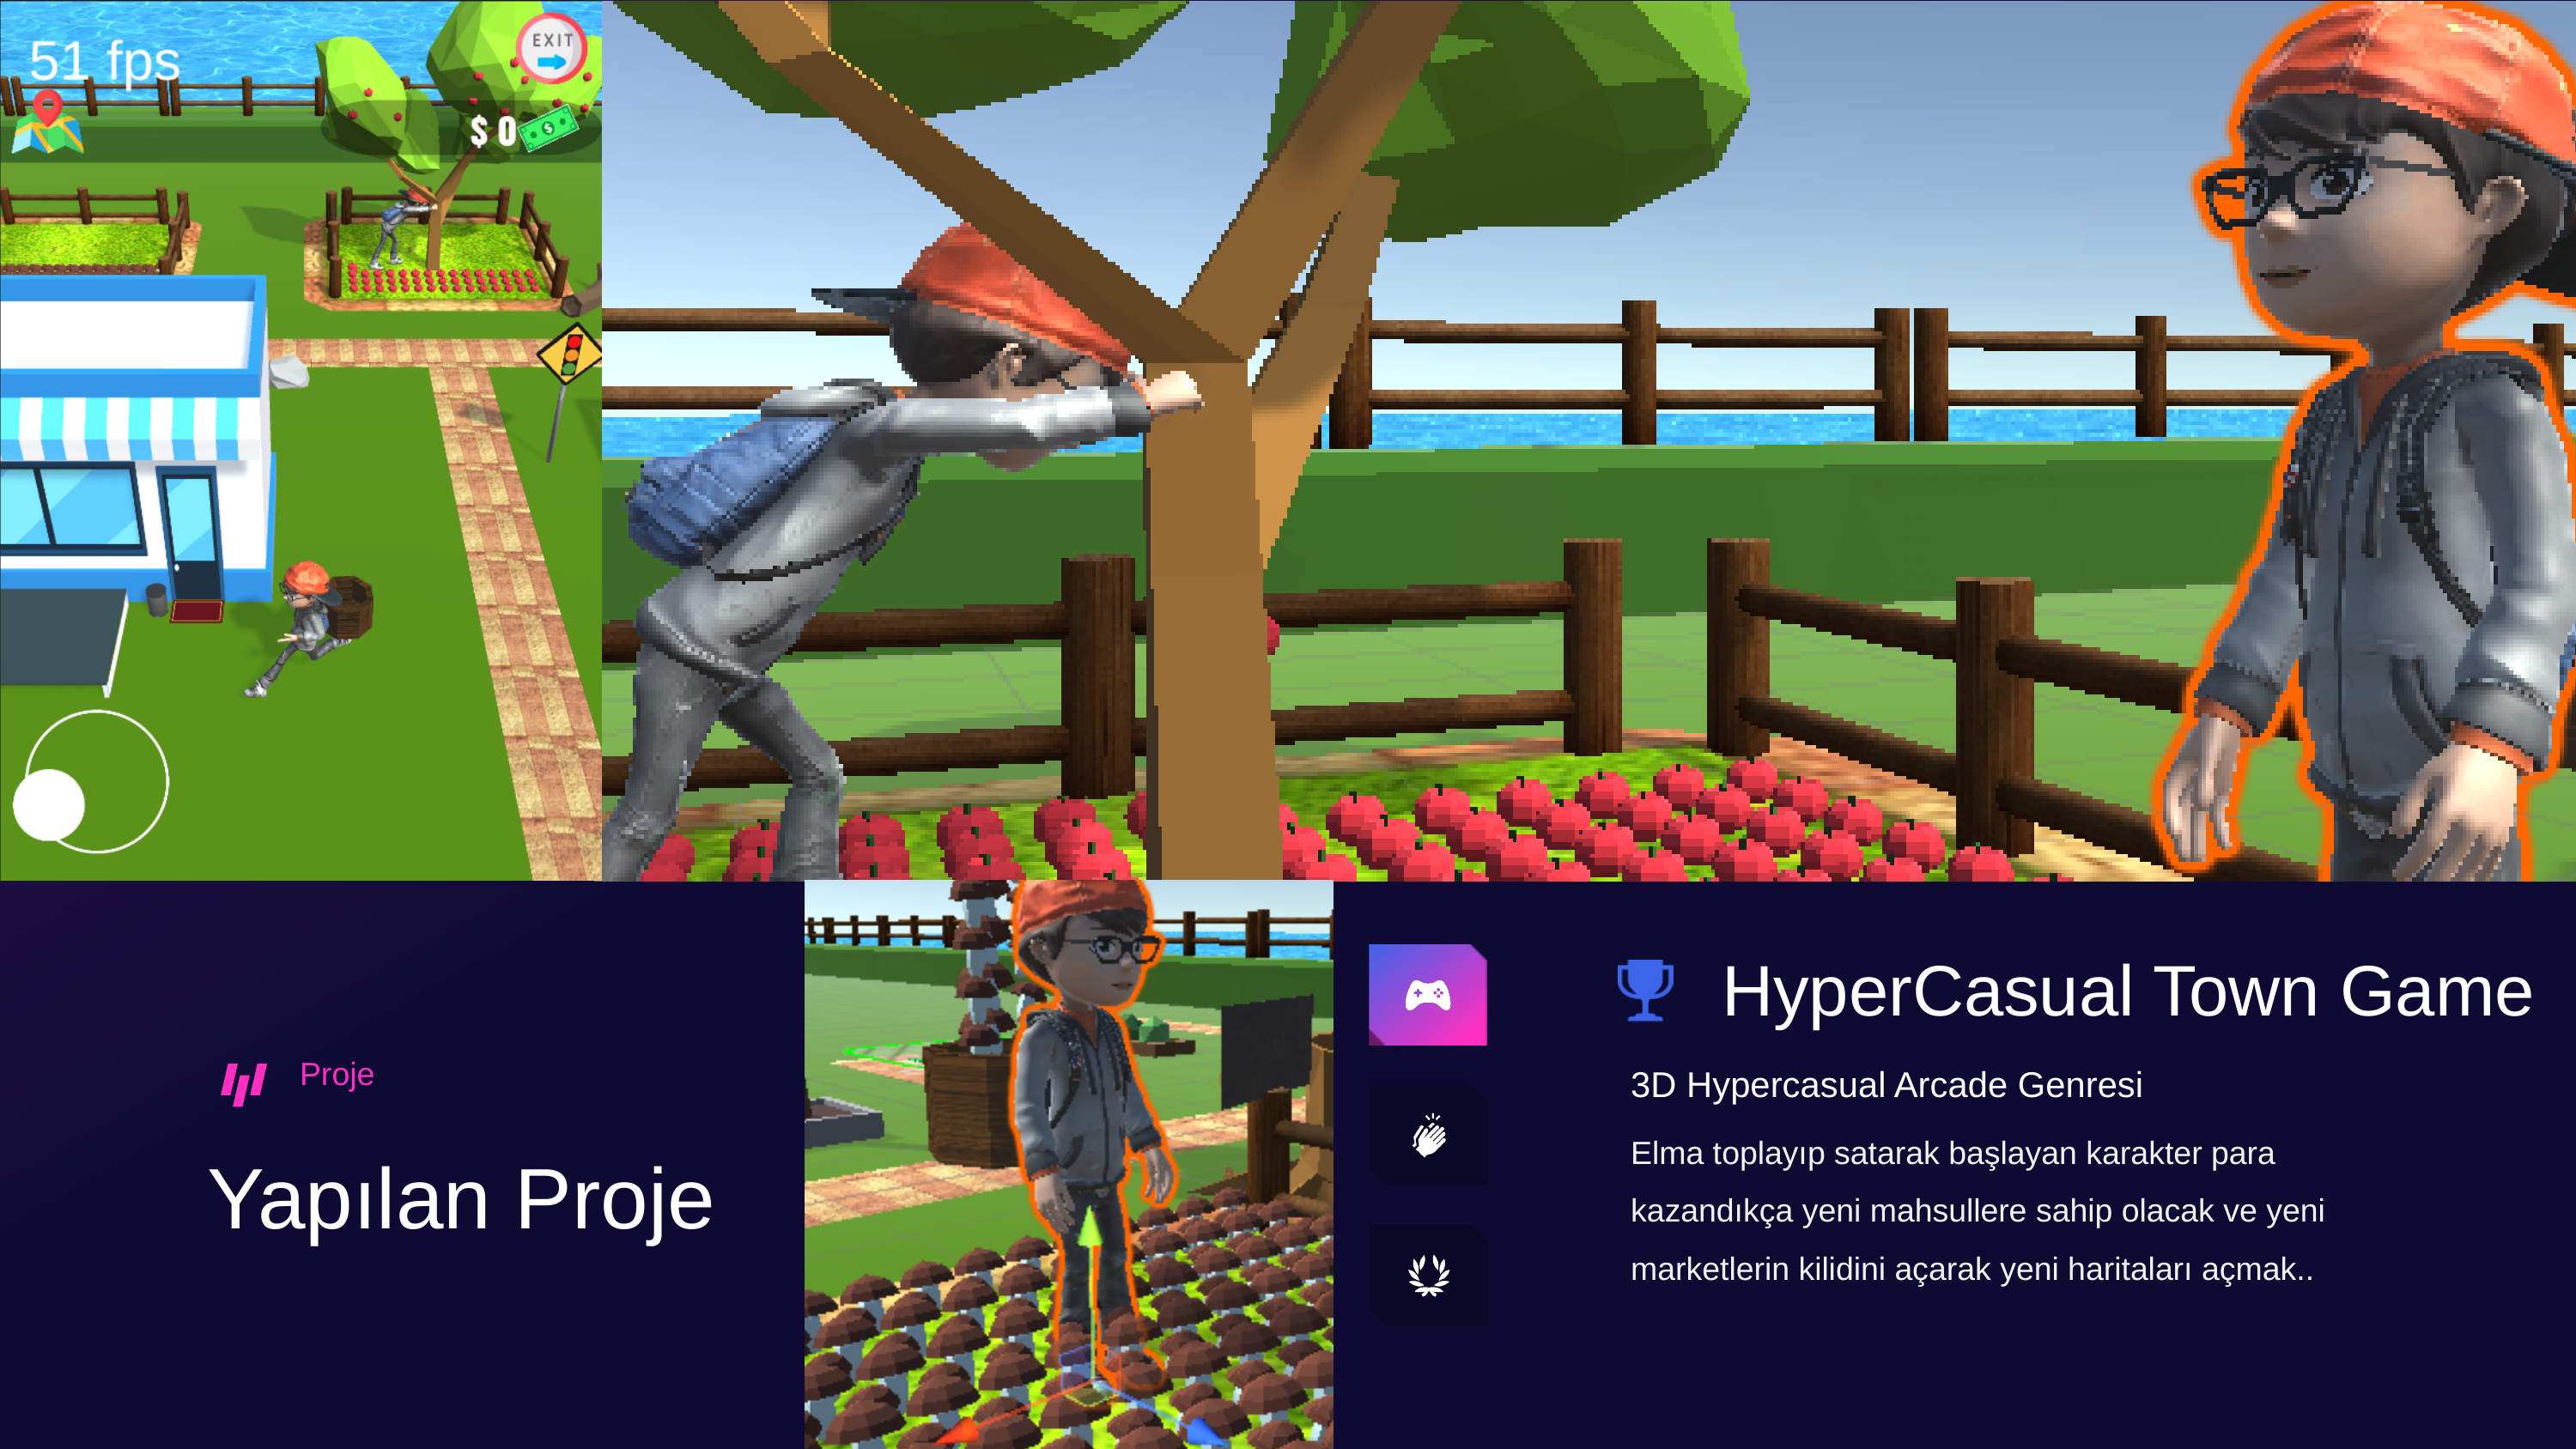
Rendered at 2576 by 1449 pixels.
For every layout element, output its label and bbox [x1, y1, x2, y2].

text_box [1369, 1084, 1488, 1186]
text_box [1369, 1224, 1489, 1326]
text_box [220, 1063, 239, 1096]
picture [0, 0, 2576, 1449]
text_box [250, 1063, 268, 1096]
text_box [232, 1075, 251, 1107]
